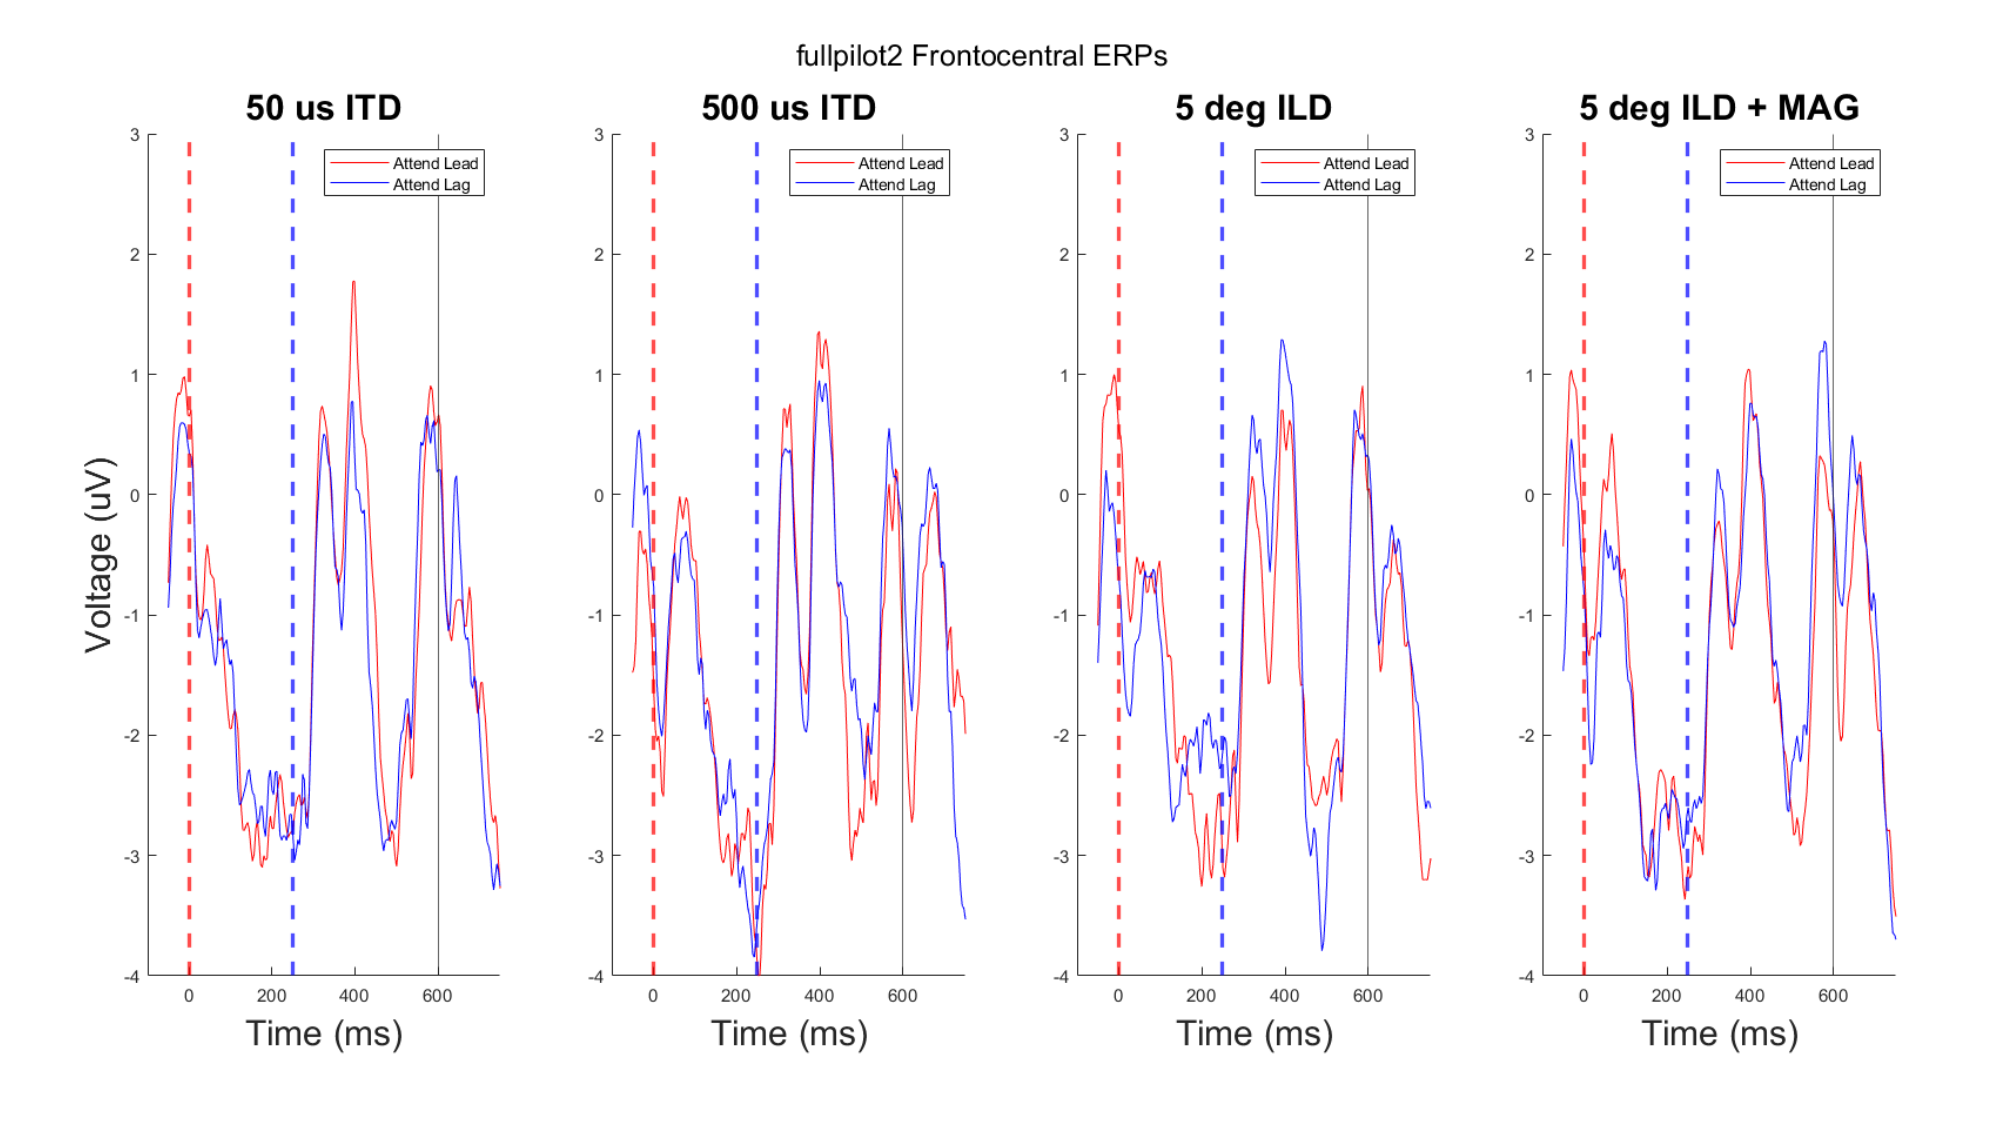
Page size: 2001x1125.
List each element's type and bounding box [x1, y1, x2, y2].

picture [51, 19, 1915, 1066]
